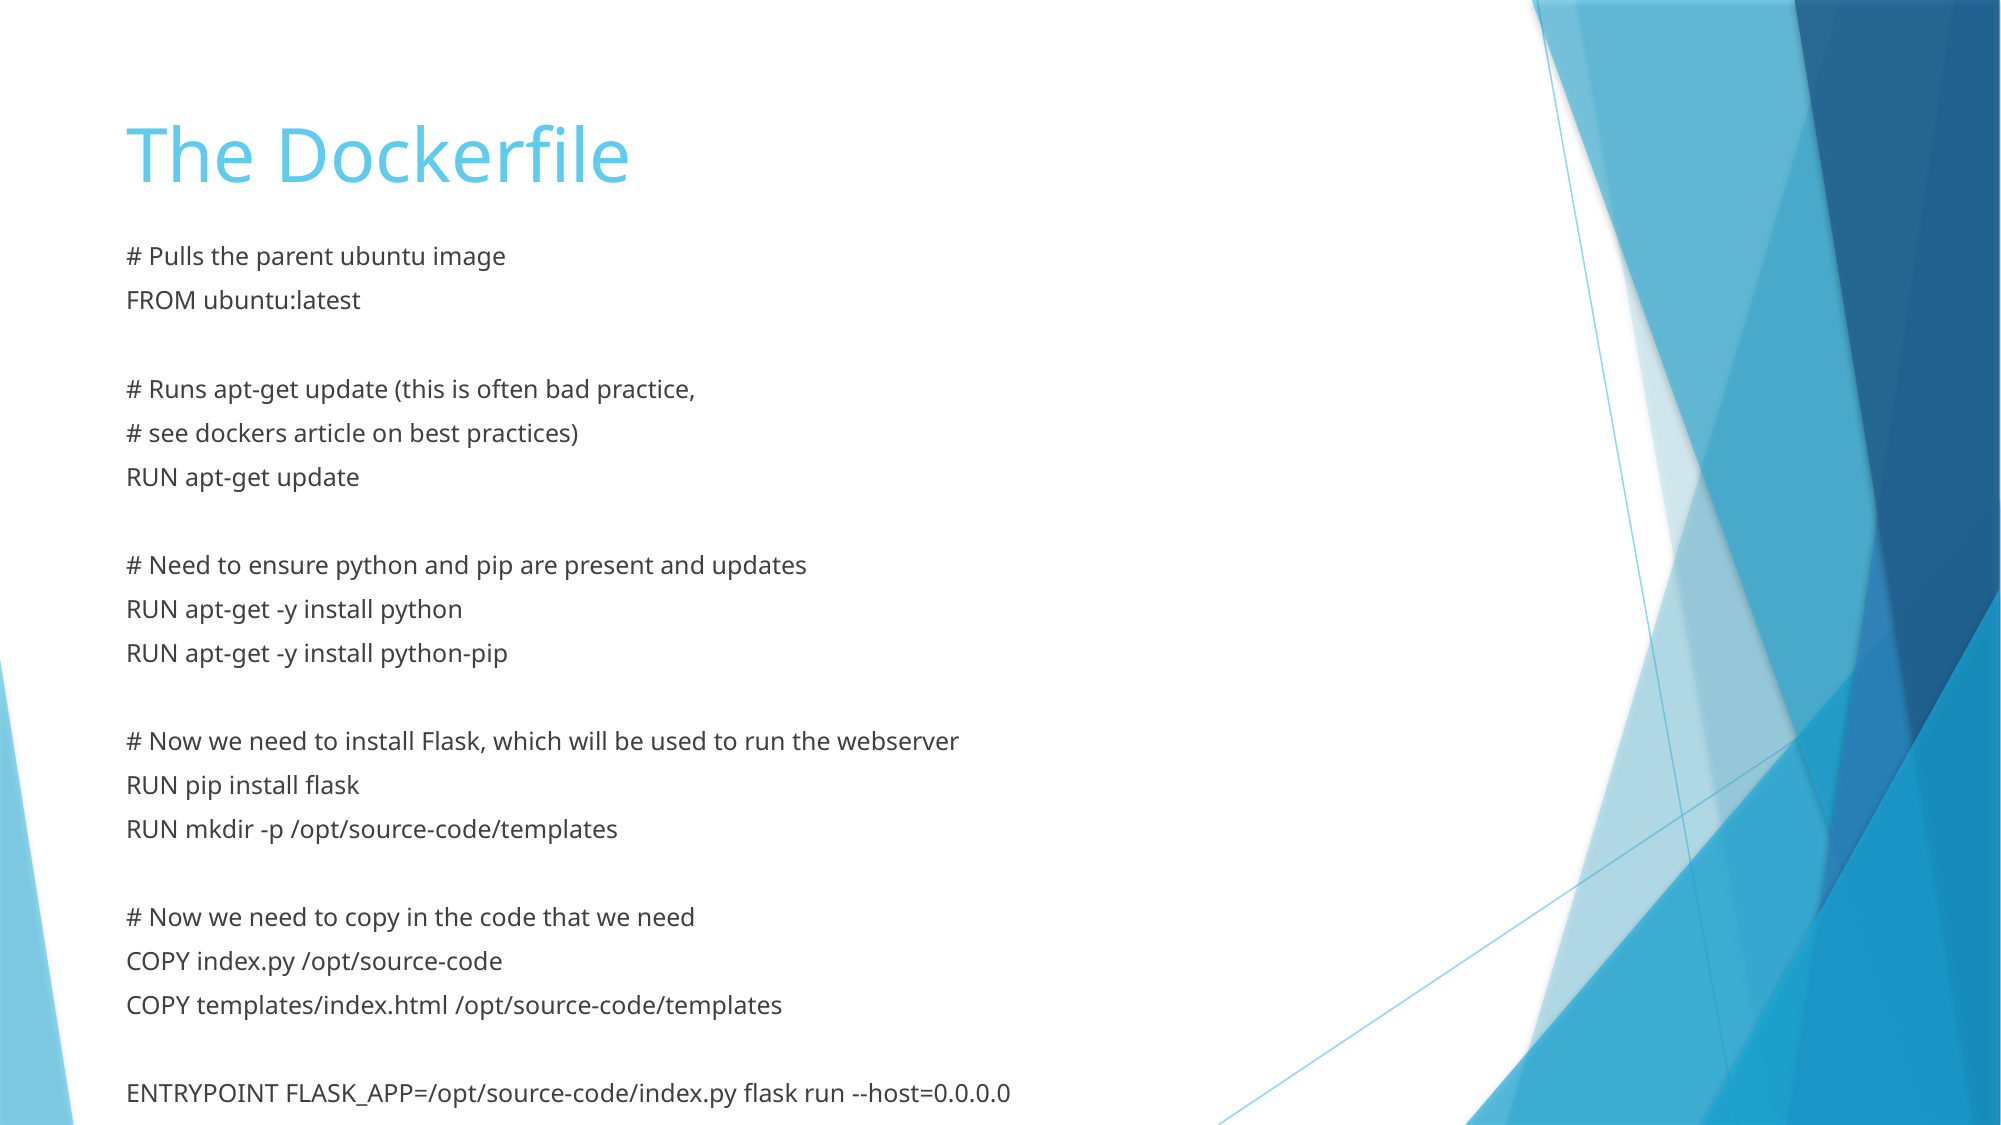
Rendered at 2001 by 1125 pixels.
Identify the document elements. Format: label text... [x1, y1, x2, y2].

title The Dockerfile [111, 99, 1522, 233]
list # Pulls the parent ubuntu image FROM ubuntu:latest # Runs apt-get update (this is often bad practice, # see dockers article on best practices) RUN apt-get update # Need to ensure python and pip are present and updates RUN apt-get -y install python RUN apt-get -y install python-pip # Now we need to install Flask, which will be used to run the webserver RUN pip install flask RUN mkdir -p /opt/source-code/templates # Now we need to copy in the code that we need COPY index.py /opt/source-code COPY templates/index.html /opt/source-code/templates ENTRYPOINT FLASK_APP=/opt/source-code/index.py flask run --host=0.0.0.0 [111, 233, 1522, 1125]
